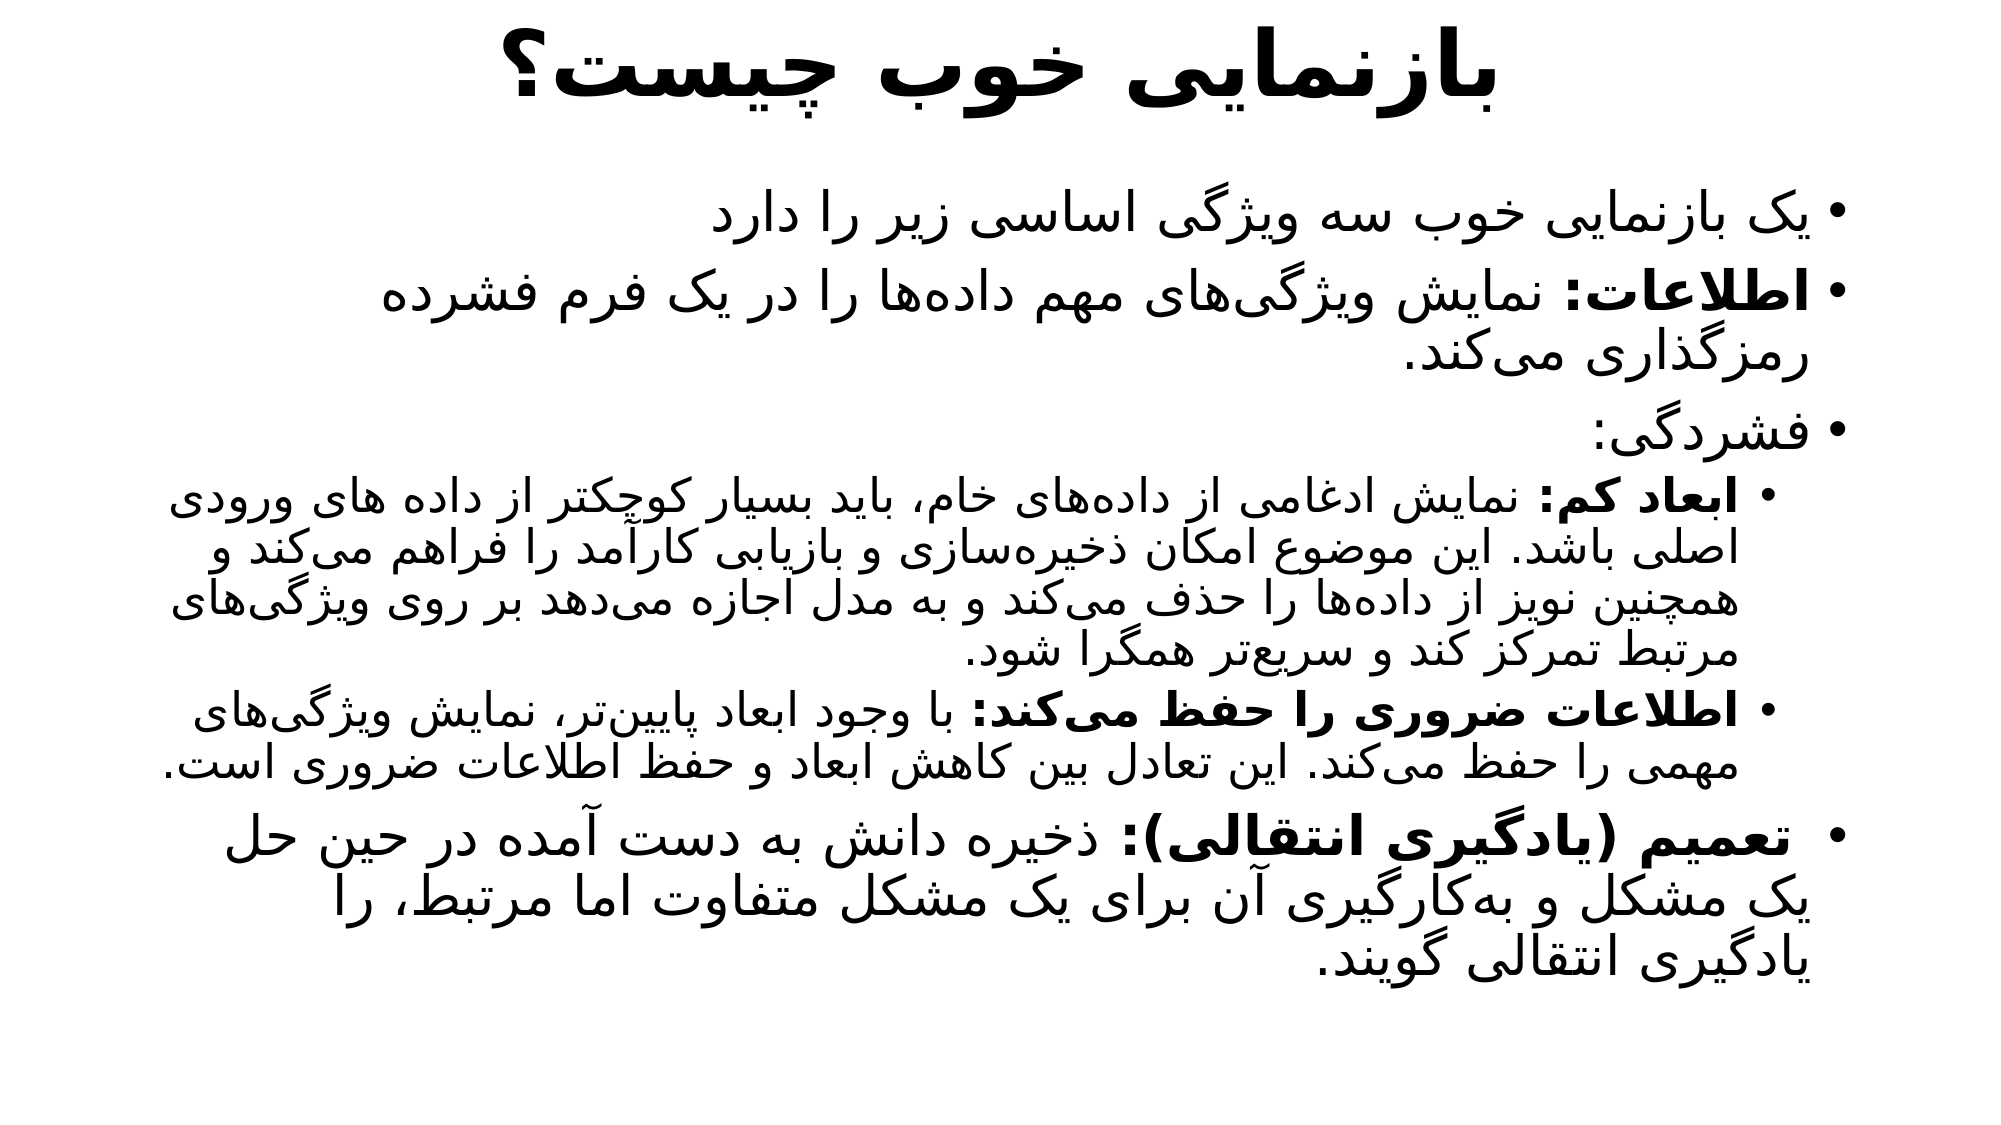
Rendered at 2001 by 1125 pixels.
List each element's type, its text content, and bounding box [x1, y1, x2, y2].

list یک بازنمایی خوب سه ویژگی اساسی زیر را دارد اطلاعات: نمایش ویژگی‌های مهم داده‌ها را در یک فرم فشرده رمزگذاری می‌کند. فشردگی: ابعاد کم: نمایش‌ ادغامی از داده‌های خام، باید بسیار کوچکتر از داده های ورودی اصلی باشد. این موضوع امکان ذخیره‌سازی و بازیابی کارآمد را فراهم می‌کند و همچنین نویز از داده‌ها را حذف می‌کند و به مدل اجازه می‌دهد بر روی ویژگی‌های مرتبط تمرکز کند و سریع‌تر همگرا شود. اطلاعات ضروری را حفظ می‌کند: با وجود ابعاد پایین‌تر، نمایش ویژگی‌های مهمی را حفظ می‌کند. این تعادل بین کاهش ابعاد و حفظ اطلاعات ضروری است. تعمیم (یادگیری انتقالی): ذخیره دانش به دست آمده در حین حل یک مشکل و به‌کارگیری آن برای یک مشکل متفاوت اما مرتبط، را یادگیری انتقالی گویند. [137, 175, 1863, 1014]
title بازنمایی خوب چیست؟ [137, 0, 1863, 175]
